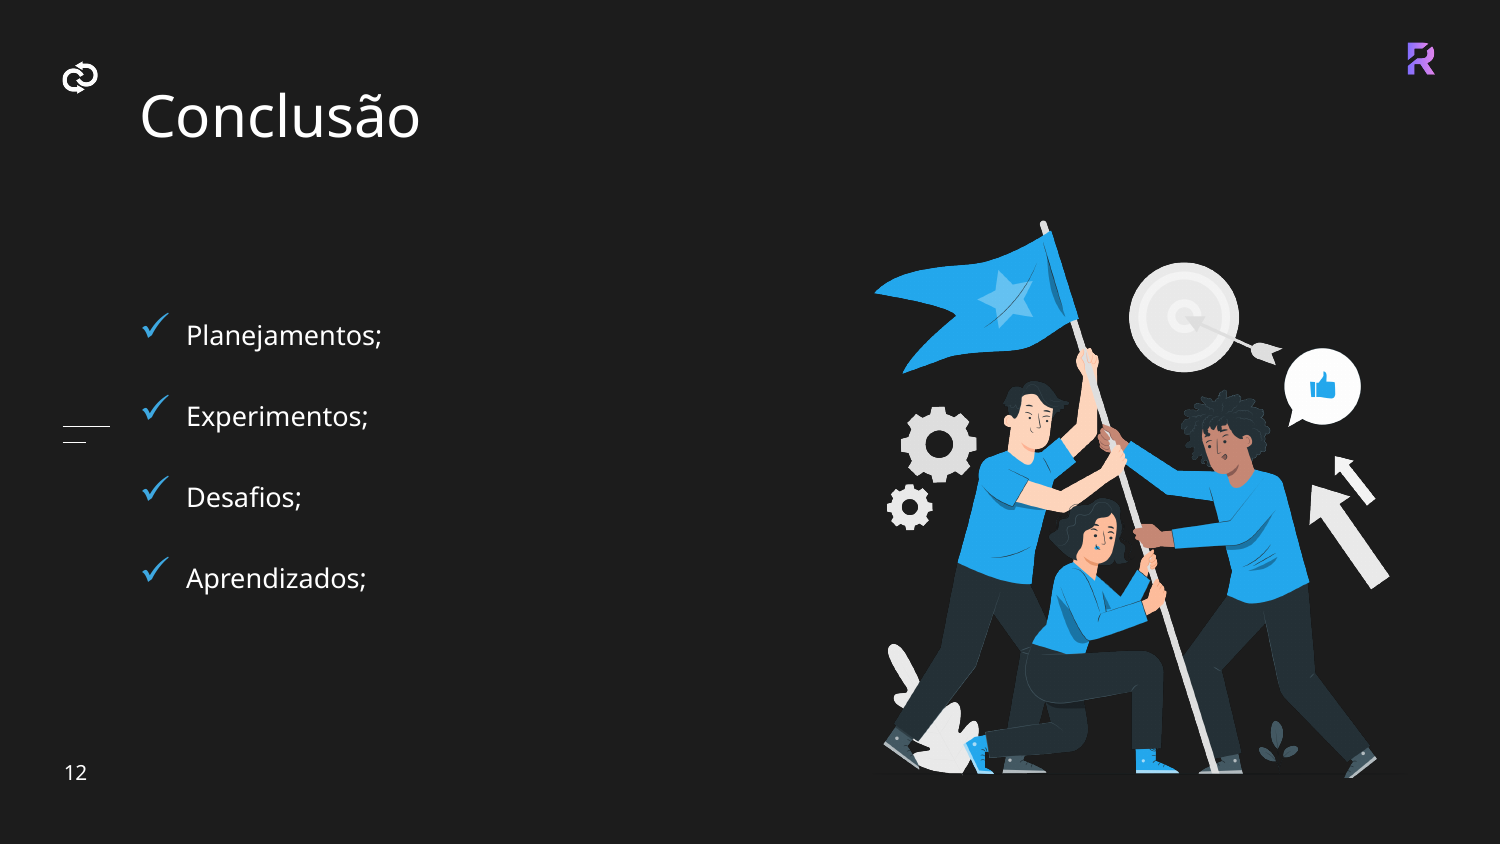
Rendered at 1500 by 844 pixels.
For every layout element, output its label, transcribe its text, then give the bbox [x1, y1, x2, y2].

picture [1402, 39, 1440, 88]
text_box Planejamentos; Experimentos; Desafios; Aprendizados; [124, 254, 635, 590]
picture [62, 61, 100, 94]
text_box 12 [48, 762, 113, 783]
picture [825, 195, 1440, 779]
text_box Conclusão [124, 86, 826, 165]
